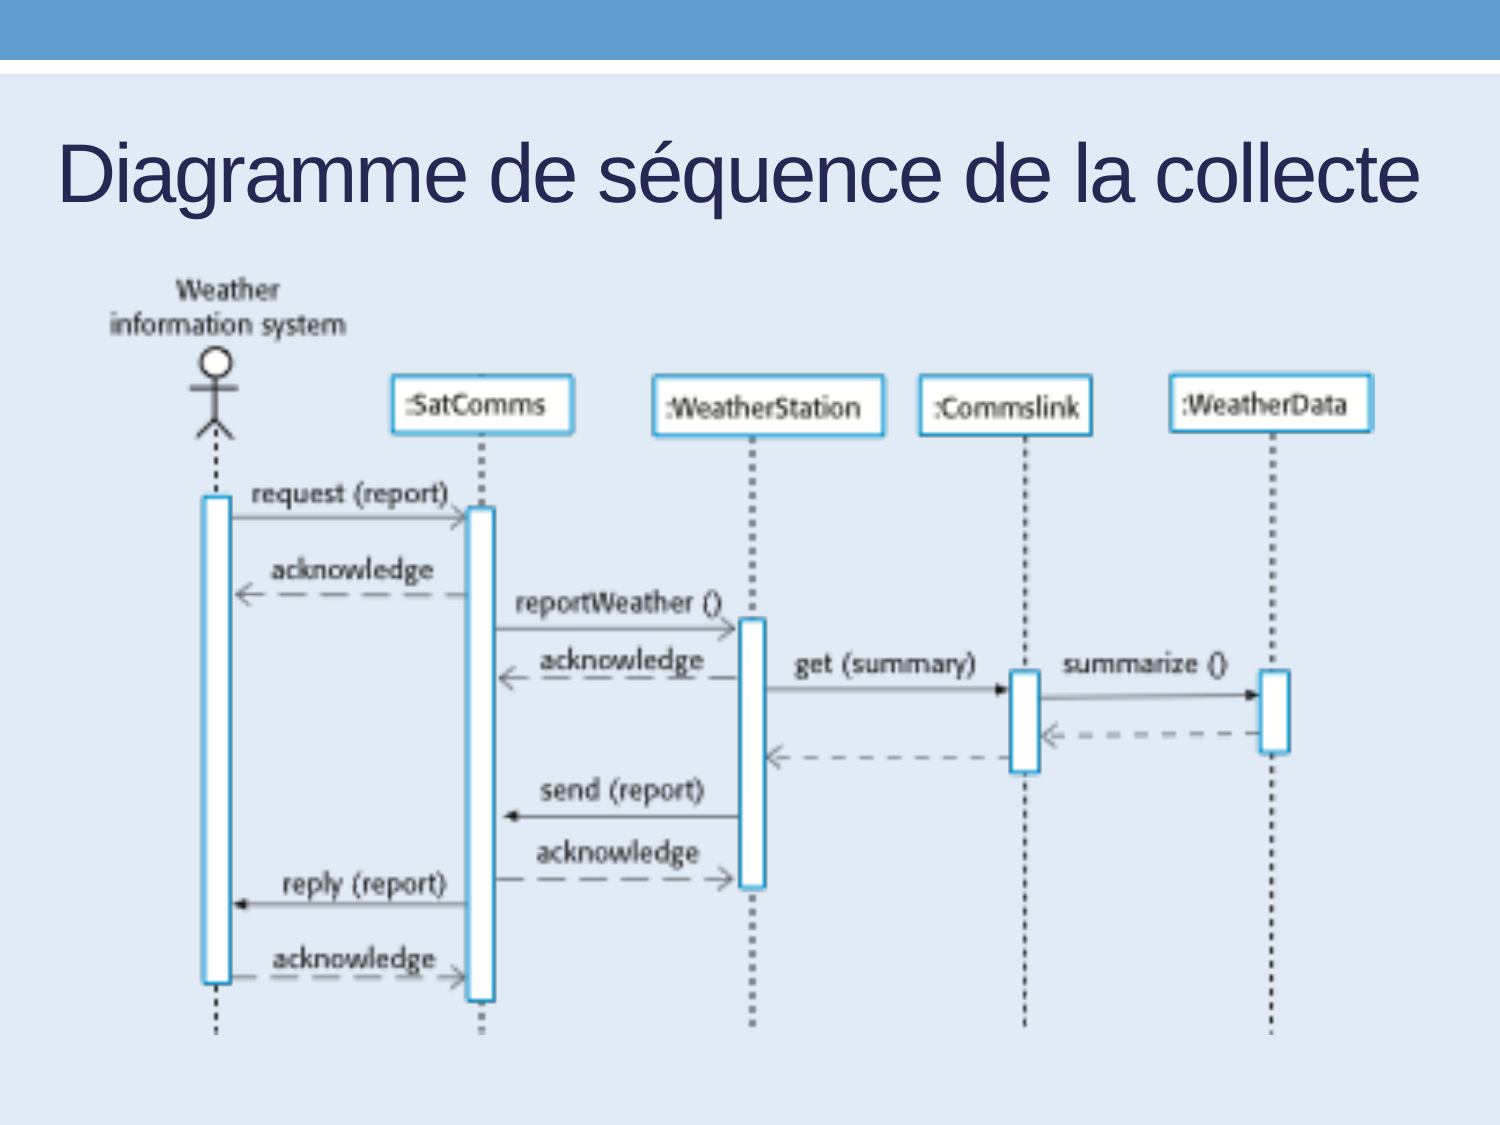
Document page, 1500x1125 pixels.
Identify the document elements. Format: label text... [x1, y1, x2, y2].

title Diagramme de séquence de la collecte [41, 87, 1471, 250]
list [46, 271, 1436, 1036]
